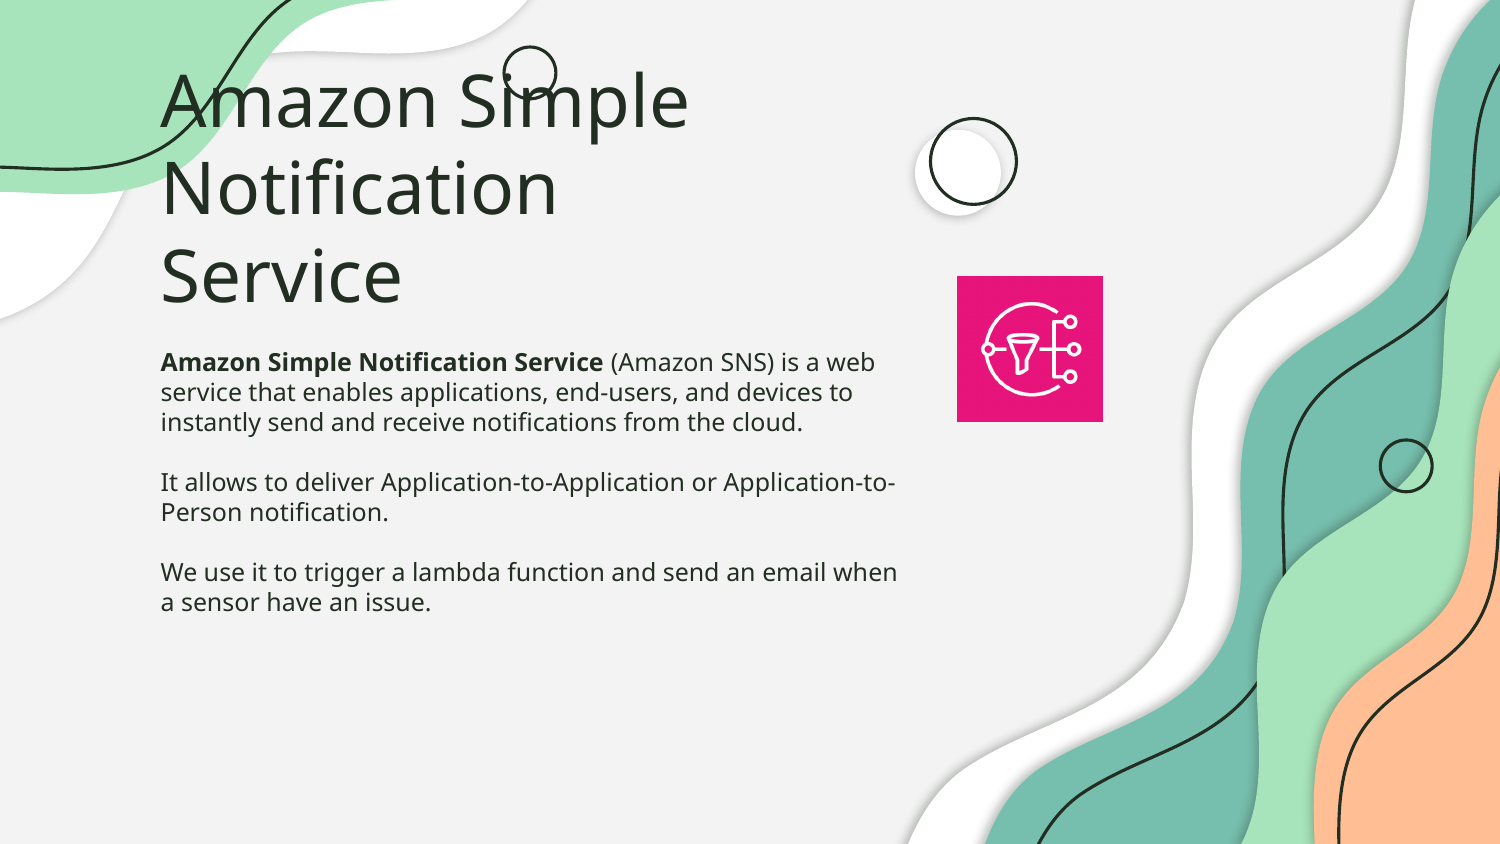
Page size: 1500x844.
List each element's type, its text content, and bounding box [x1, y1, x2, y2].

title Amazon Simple Notification Service [145, 221, 837, 331]
list Amazon Simple Notification Service (Amazon SNS) is a web service that enables applications, end-users, and devices to instantly send and receive notifications from the cloud. It allows to deliver Application-to-Application or Application-to-Person notification. We use it to trigger a lambda function and send an email when a sensor have an issue. [145, 331, 931, 694]
picture [957, 276, 1104, 423]
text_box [914, 118, 1017, 216]
